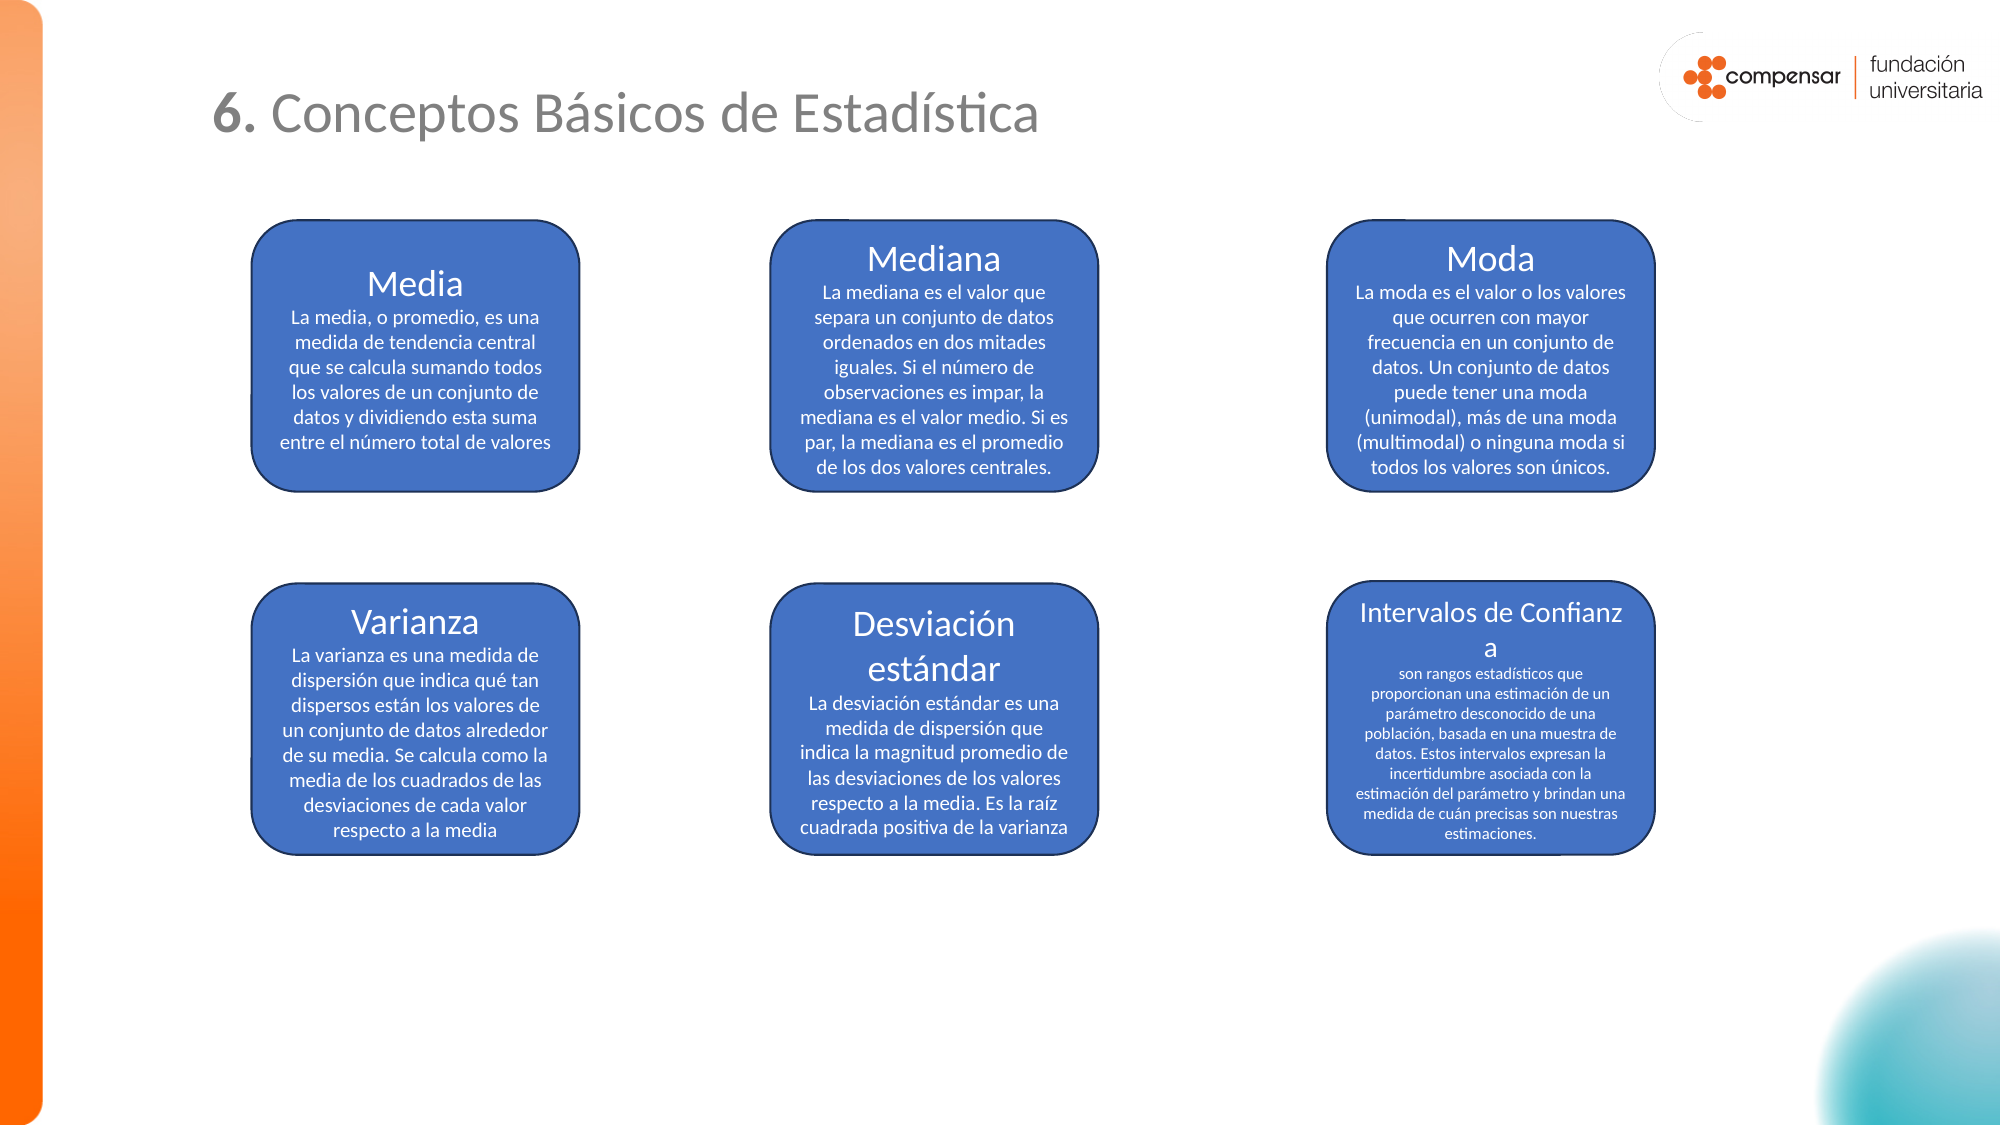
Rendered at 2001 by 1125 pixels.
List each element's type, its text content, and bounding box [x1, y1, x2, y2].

picture [0, 0, 2001, 1125]
text_box Mediana La mediana es el valor que separa un conjunto de datos ordenados en dos mitades iguales. Si el número de observaciones es impar, la mediana es el valor medio. Si es par, la mediana es el promedio de los dos valores centrales. [769, 219, 1100, 493]
text_box Desviación estándar La desviación estándar es una medida de dispersión que indica la magnitud promedio de las desviaciones de los valores respecto a la media. Es la raíz cuadrada positiva de la varianza [769, 582, 1100, 856]
text_box [184, 146, 1855, 1020]
text_box Varianza La varianza es una medida de dispersión que indica qué tan dispersos están los valores de un conjunto de datos alrededor de su media. Se calcula como la media de los cuadrados de las desviaciones de cada valor respecto a la media [250, 582, 581, 856]
text_box Moda La moda es el valor o los valores que ocurren con mayor frecuencia en un conjunto de datos. Un conjunto de datos puede tener una moda (unimodal), más de una moda (multimodal) o ninguna moda si todos los valores son únicos. [1325, 219, 1656, 493]
text_box 6. Conceptos Básicos de Estadística [185, 81, 1613, 206]
text_box Intervalos de Confianza son rangos estadísticos que proporcionan una estimación de un parámetro desconocido de una población, basada en una muestra de datos. Estos intervalos expresan la incertidumbre asociada con la estimación del parámetro y brindan una medida de cuán precisas son nuestras estimaciones. [1325, 580, 1656, 856]
text_box Media La media, o promedio, es una medida de tendencia central que se calcula sumando todos los valores de un conjunto de datos y dividiendo esta suma entre el número total de valores [250, 219, 581, 493]
